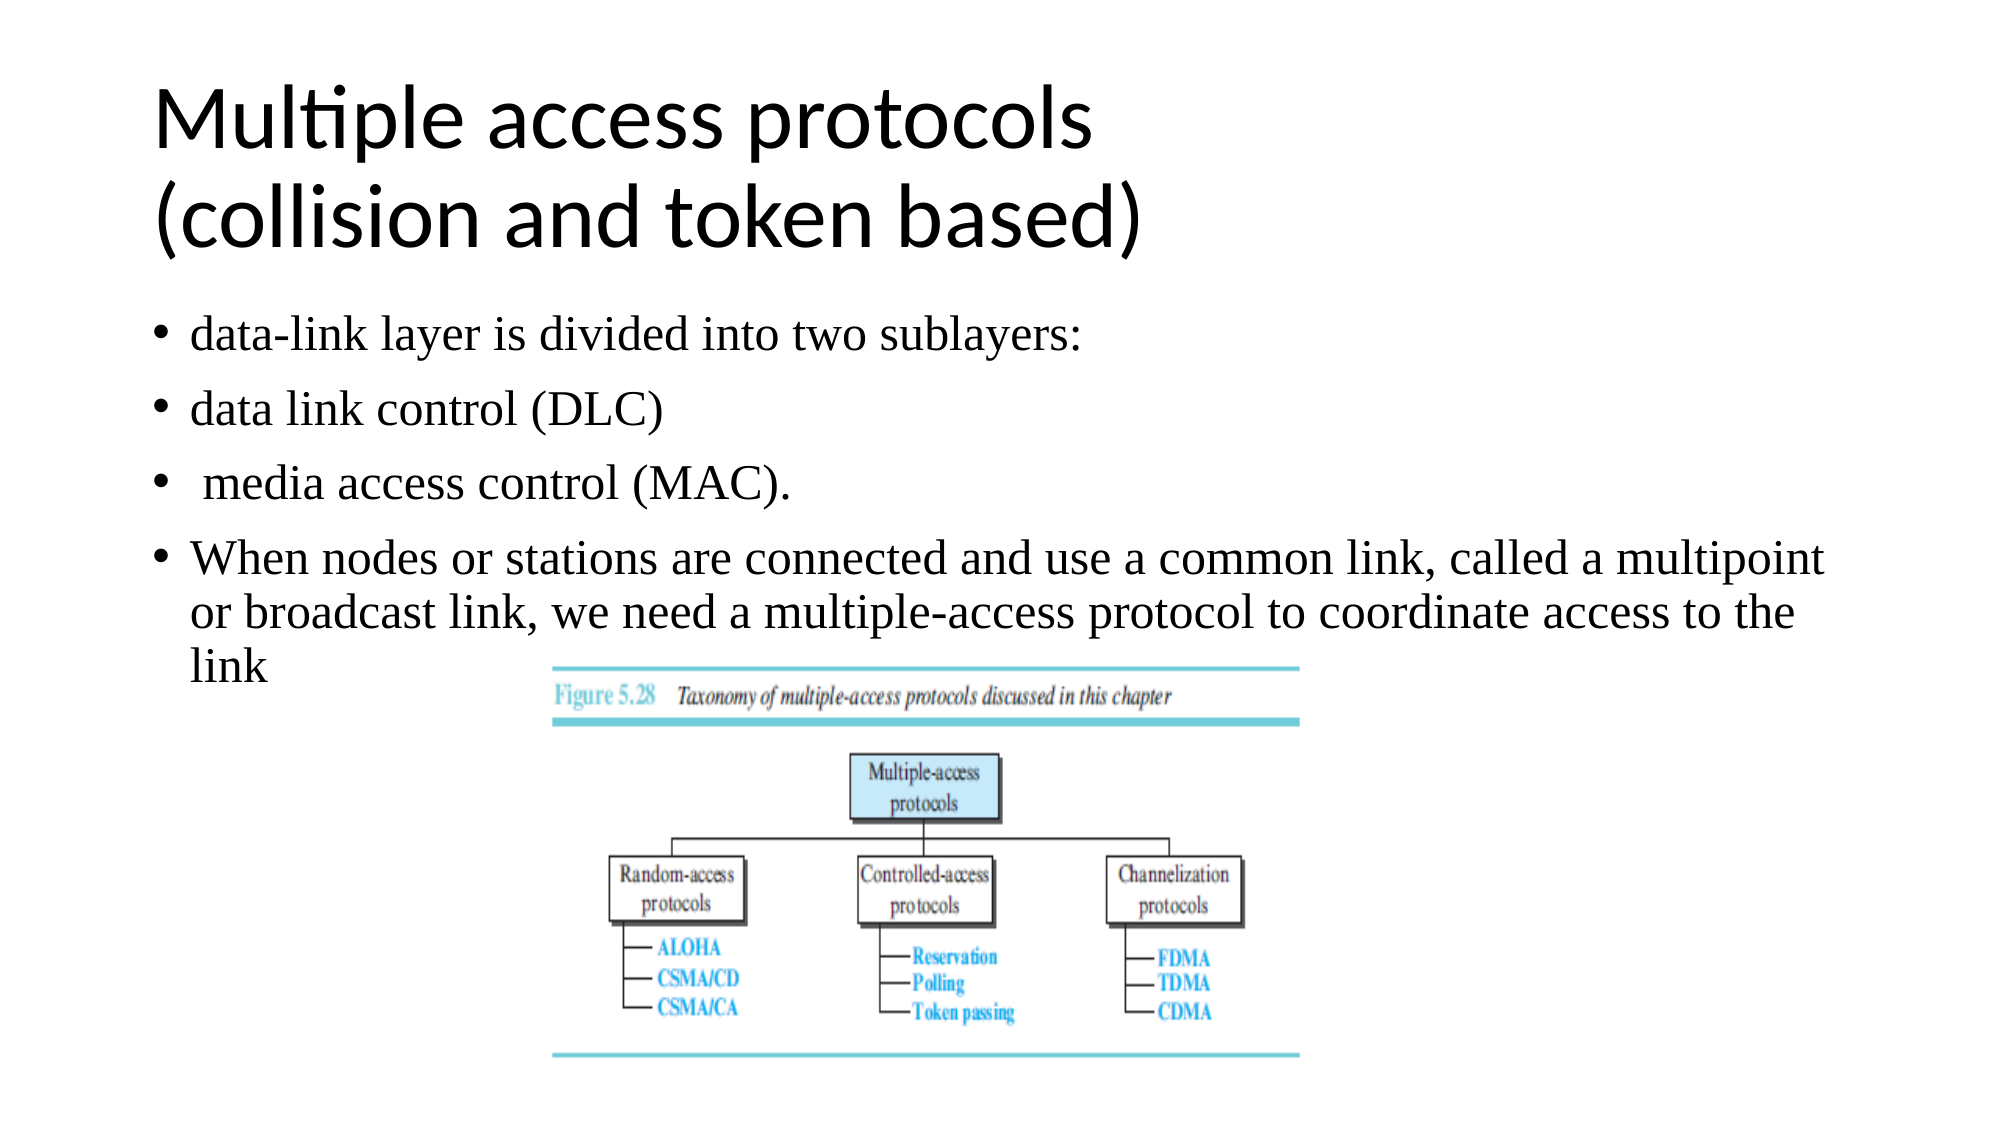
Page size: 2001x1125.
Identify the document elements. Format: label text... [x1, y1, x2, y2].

list data-link layer is divided into two sublayers: data link control (DLC) media access control (MAC). When nodes or stations are connected and use a common link, called a multipoint or broadcast link, we need a multiple-access protocol to coordinate access to the link [137, 299, 1863, 1014]
picture [525, 656, 1311, 1079]
title Multiple access protocols (collision and token based) [137, 59, 1863, 278]
